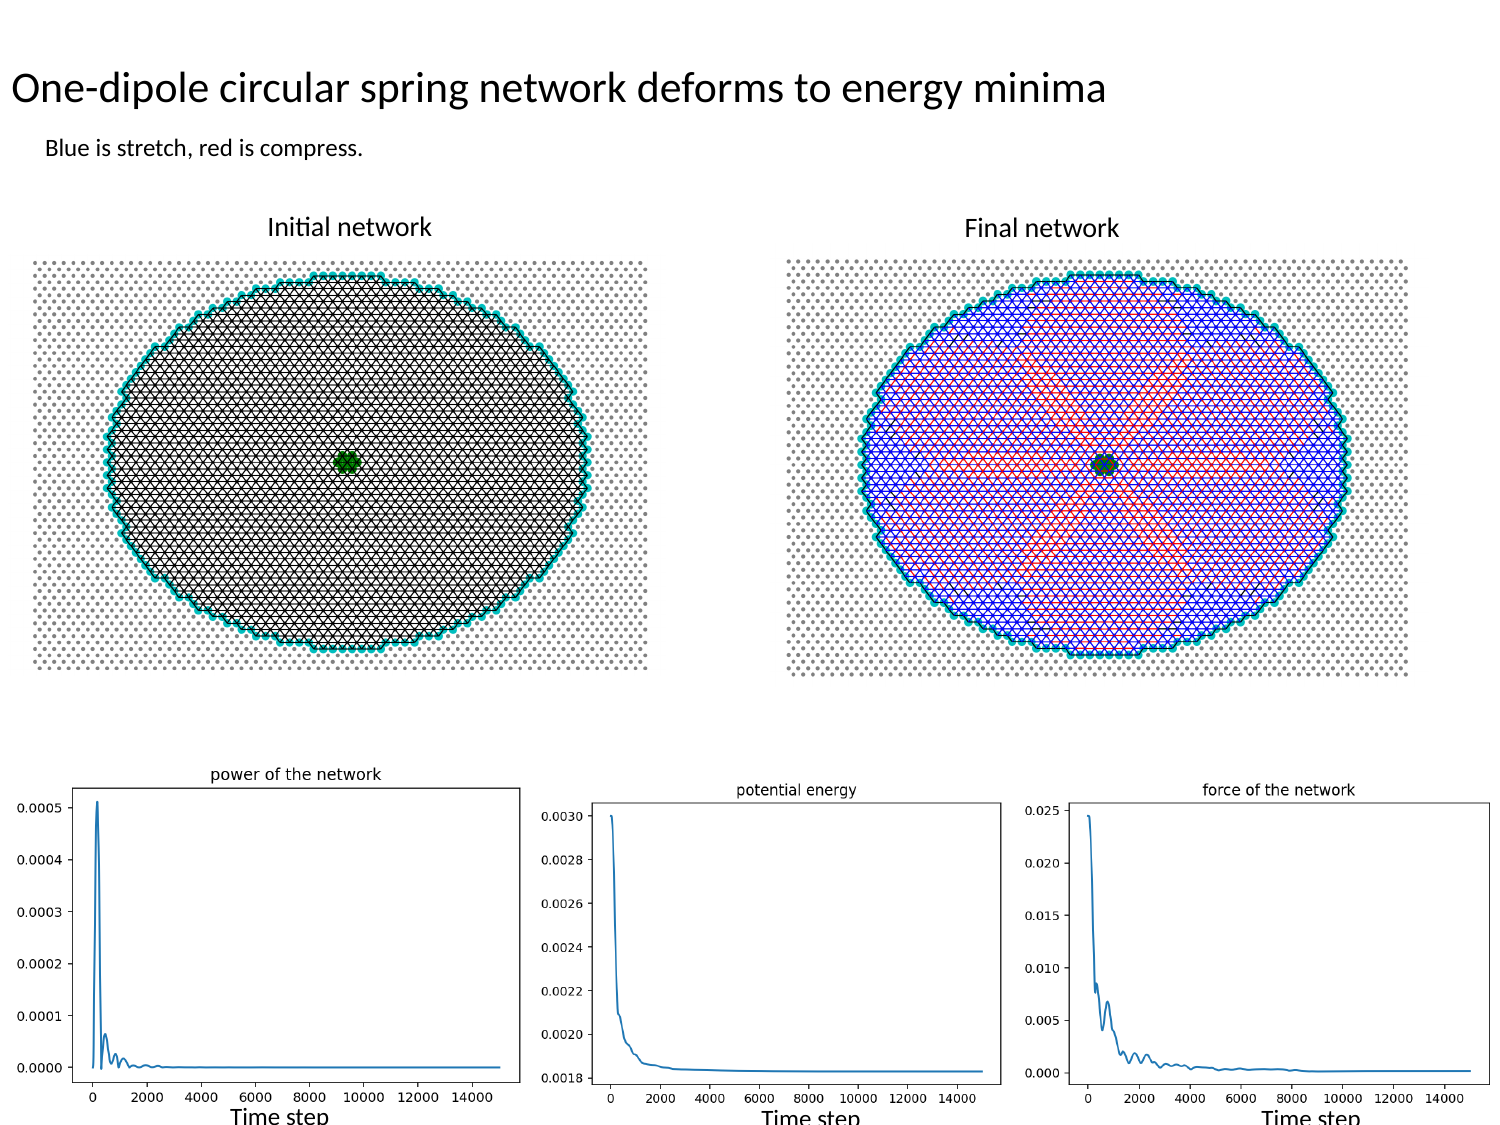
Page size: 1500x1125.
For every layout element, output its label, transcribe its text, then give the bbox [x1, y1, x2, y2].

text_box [8, 202, 666, 676]
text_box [770, 203, 1429, 687]
text_box One-dipole circular spring network deforms to energy minima [0, 53, 1233, 117]
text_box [0, 754, 1500, 1125]
text_box Blue is stretch, red is compress. [33, 126, 1280, 198]
